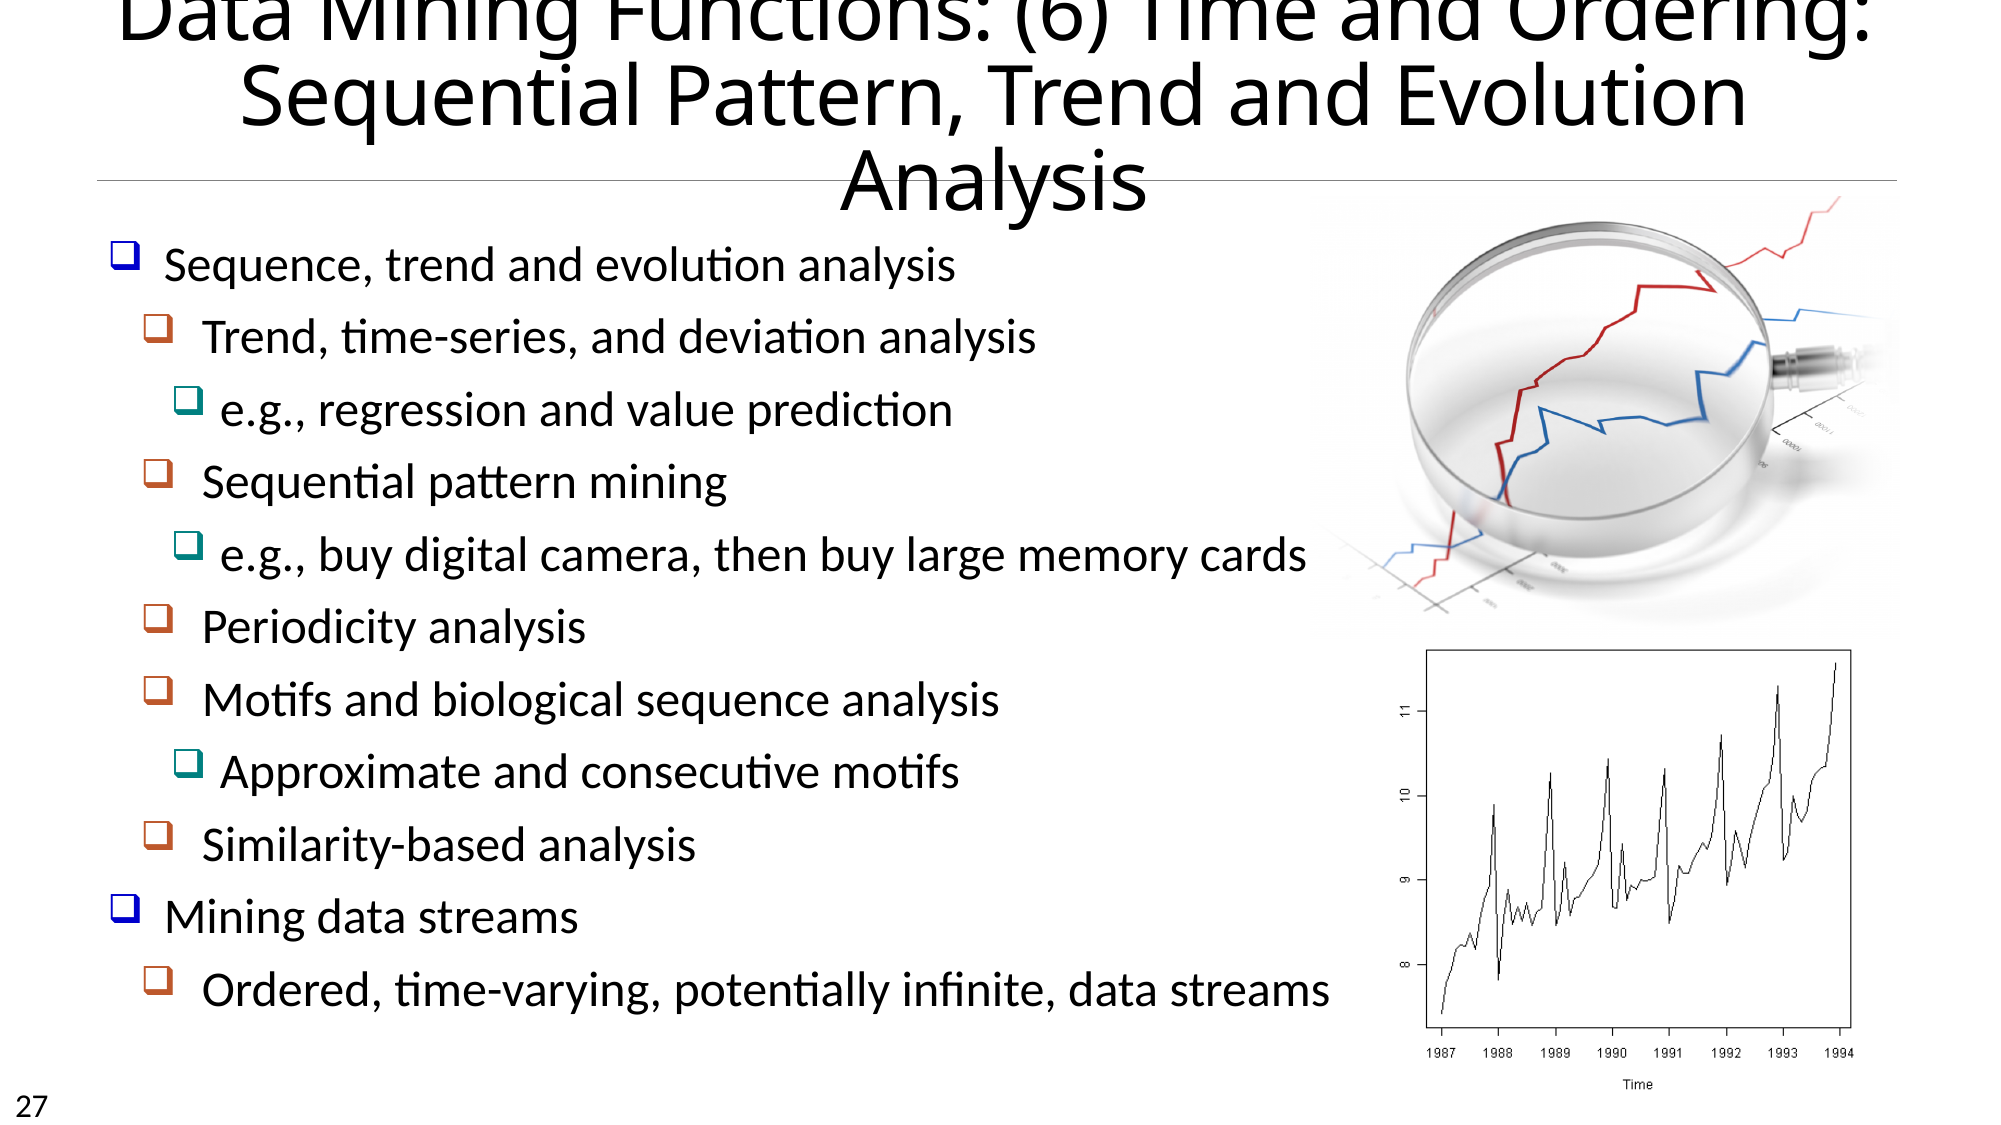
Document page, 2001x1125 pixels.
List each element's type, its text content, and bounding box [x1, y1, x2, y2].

picture [1388, 641, 1860, 1099]
title Data Mining Functions: (6) Time and Ordering: Sequential Pattern, Trend and Evolution Analysis [92, 24, 1898, 175]
list Sequence, trend and evolution analysis Trend, time-series, and deviation analysis e.g., regression and value prediction Sequential pattern mining e.g., buy digital camera, then buy large memory cards Periodicity analysis Motifs and biological sequence analysis Approximate and consecutive motifs Similarity-based analysis Mining data streams Ordered, time-varying, potentially infinite, data streams [92, 223, 1386, 1071]
picture [1309, 196, 1901, 640]
